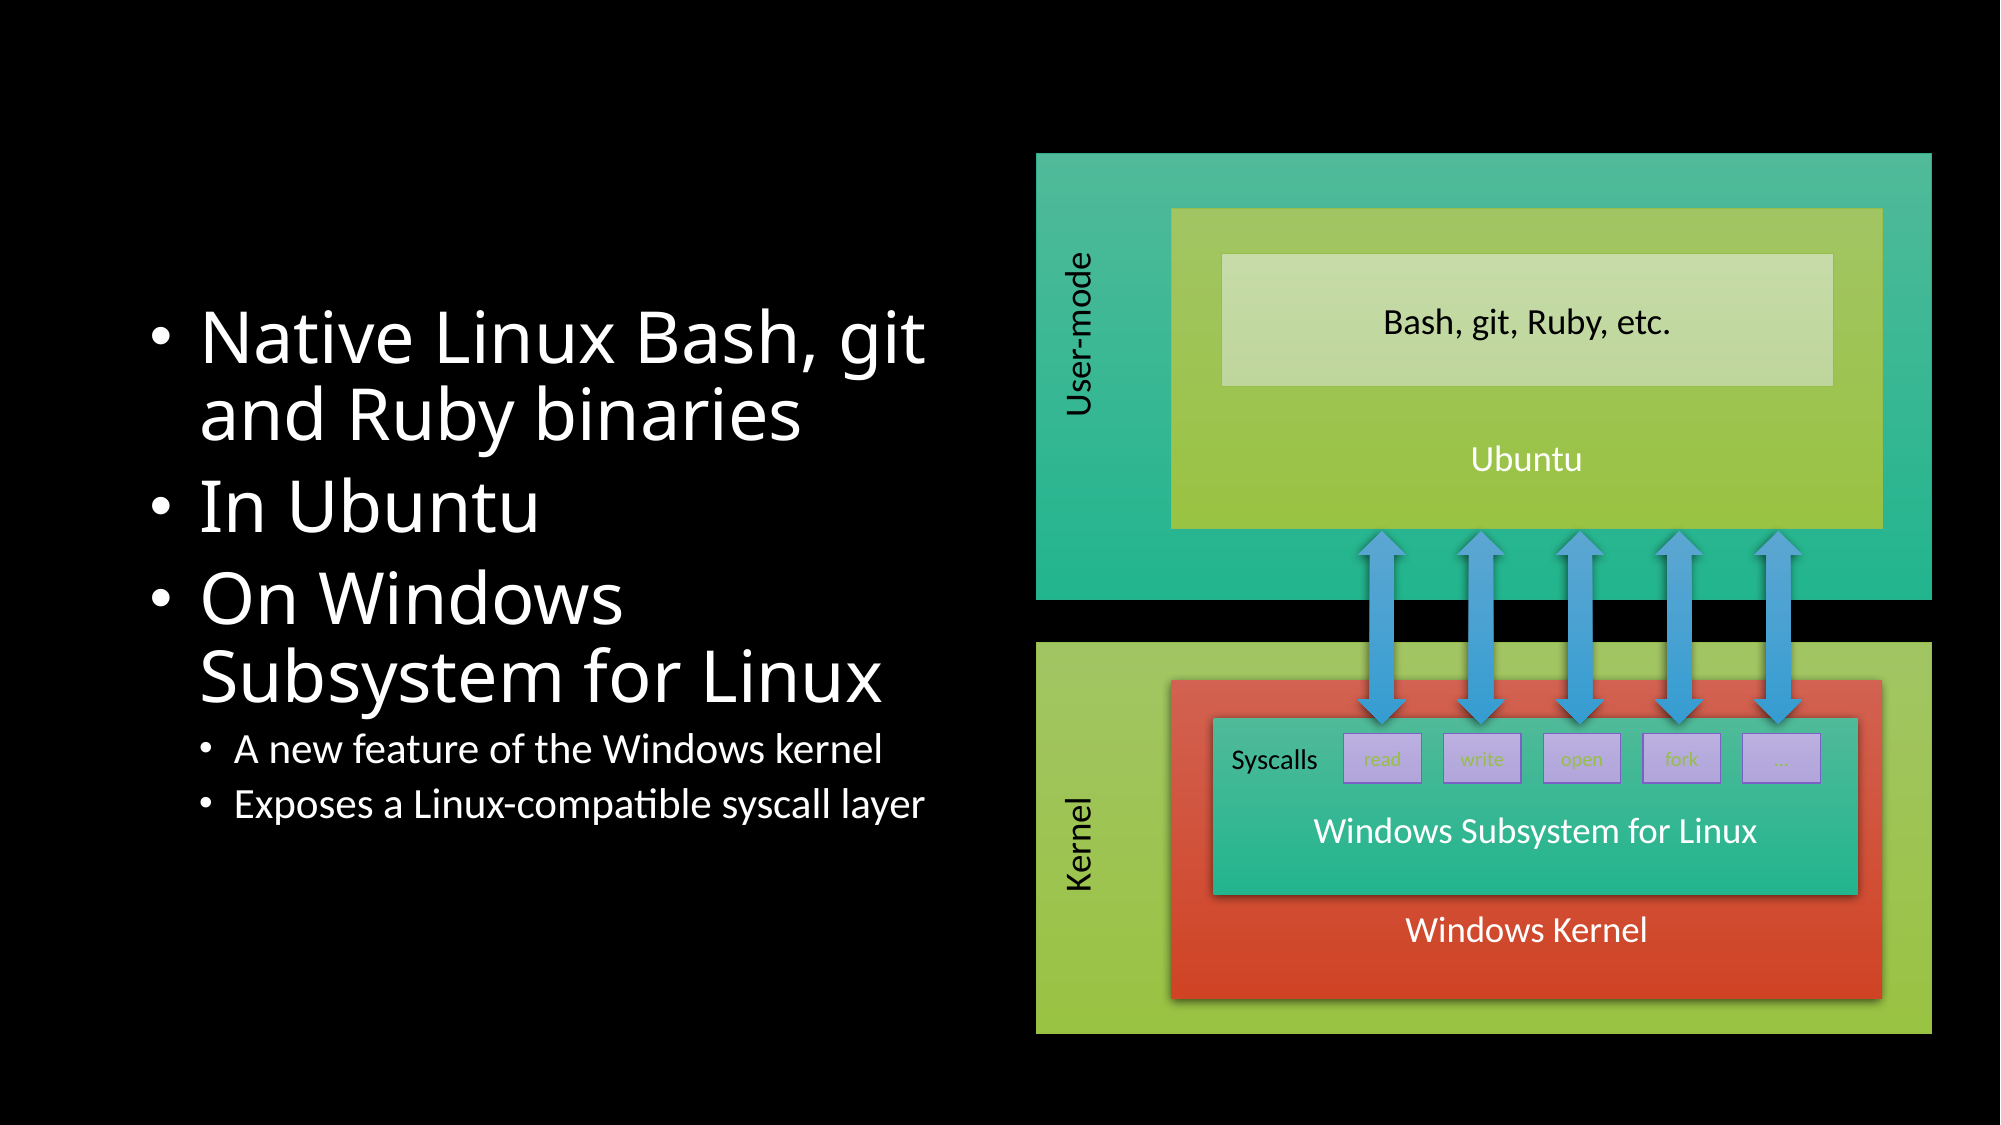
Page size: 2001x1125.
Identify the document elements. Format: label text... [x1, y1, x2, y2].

text_box [1754, 530, 1803, 724]
text_box [1456, 530, 1506, 724]
text_box [1655, 530, 1704, 724]
text_box Windows Subsystem for Linux [1213, 718, 1858, 895]
text_box [1036, 153, 1932, 600]
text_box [1216, 733, 1821, 784]
text_box Kernel [1046, 718, 1122, 971]
text_box [1357, 530, 1406, 724]
text_box Windows Kernel [1171, 680, 1883, 999]
text_box Bash, git, Ruby, etc. [1221, 253, 1834, 387]
text_box User-mode [1046, 208, 1122, 461]
text_box [1036, 642, 1932, 1034]
text_box Ubuntu [1171, 208, 1883, 529]
text_box Native Linux Bash, git and Ruby binaries In Ubuntu On Windows Subsystem for Linux A new feature of the Windows kernel Exposes a Linux-compatible syscall layer [134, 293, 1000, 994]
text_box [1556, 530, 1605, 724]
